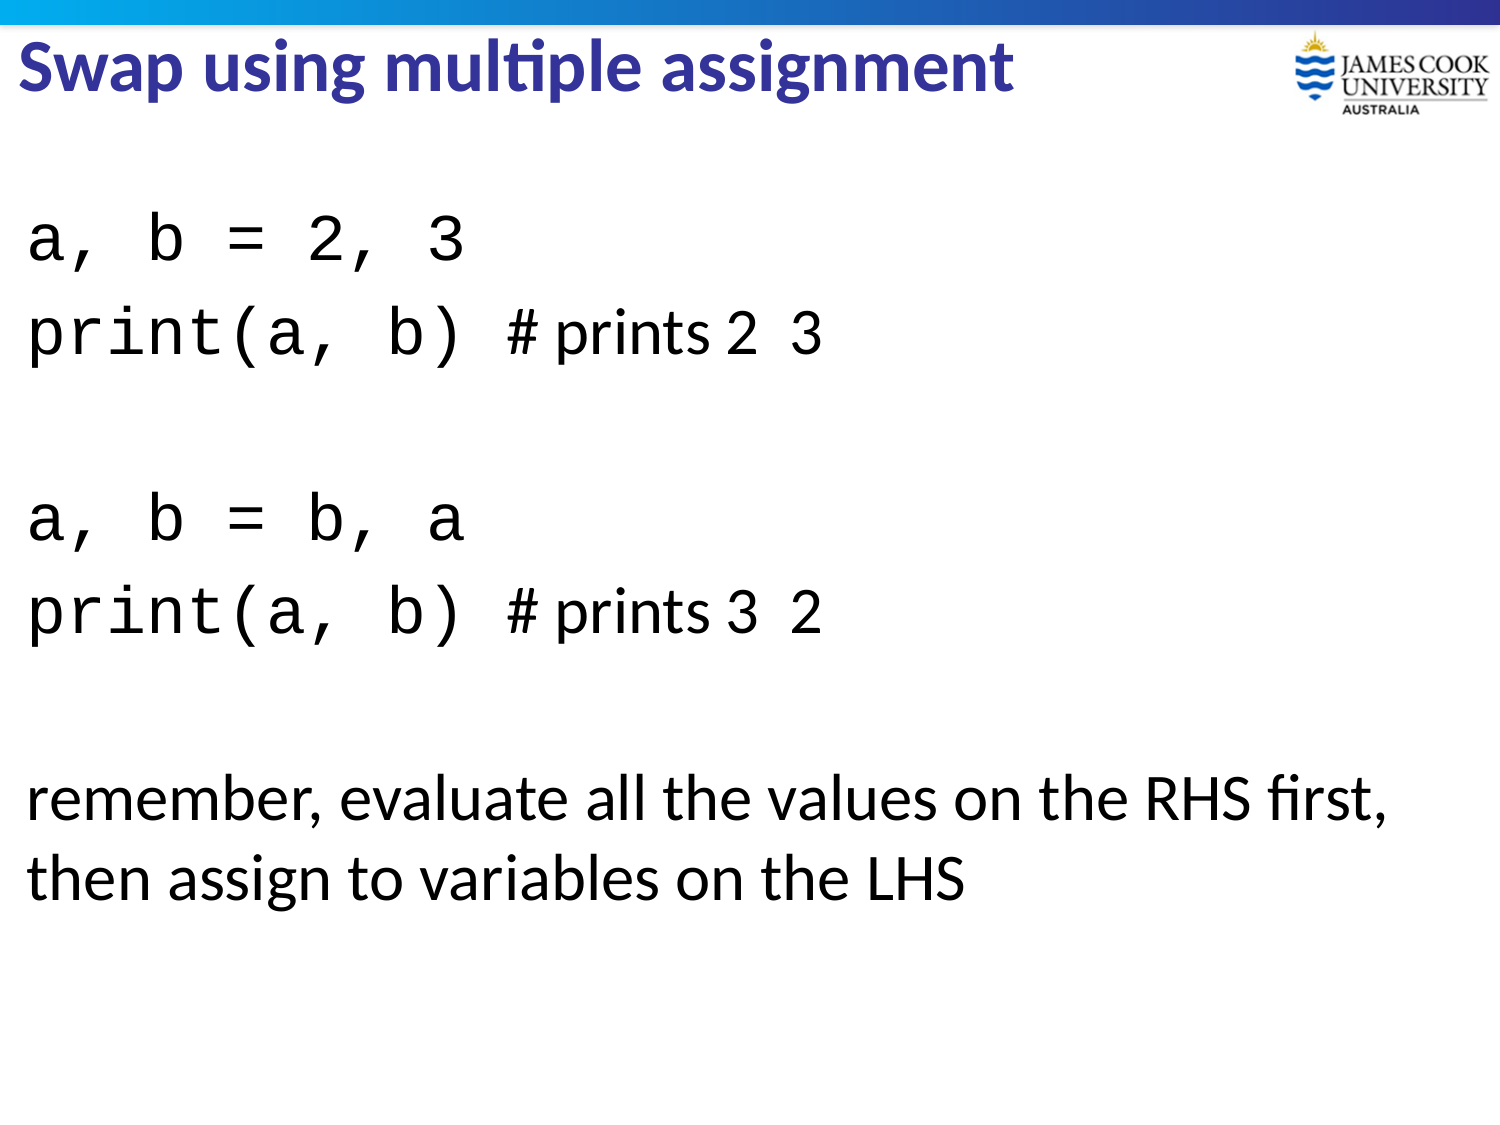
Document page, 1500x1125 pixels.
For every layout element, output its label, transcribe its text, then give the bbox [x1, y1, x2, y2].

list a, b = 2, 3 print(a, b) # prints 2 3 a, b = b, a print(a, b) # prints 3 2 remember, evaluate all the values on the RHS first, then assign to variables on the LHS [11, 186, 1477, 1029]
title Swap using multiple assignment [3, 8, 1411, 89]
picture [1287, 25, 1500, 123]
